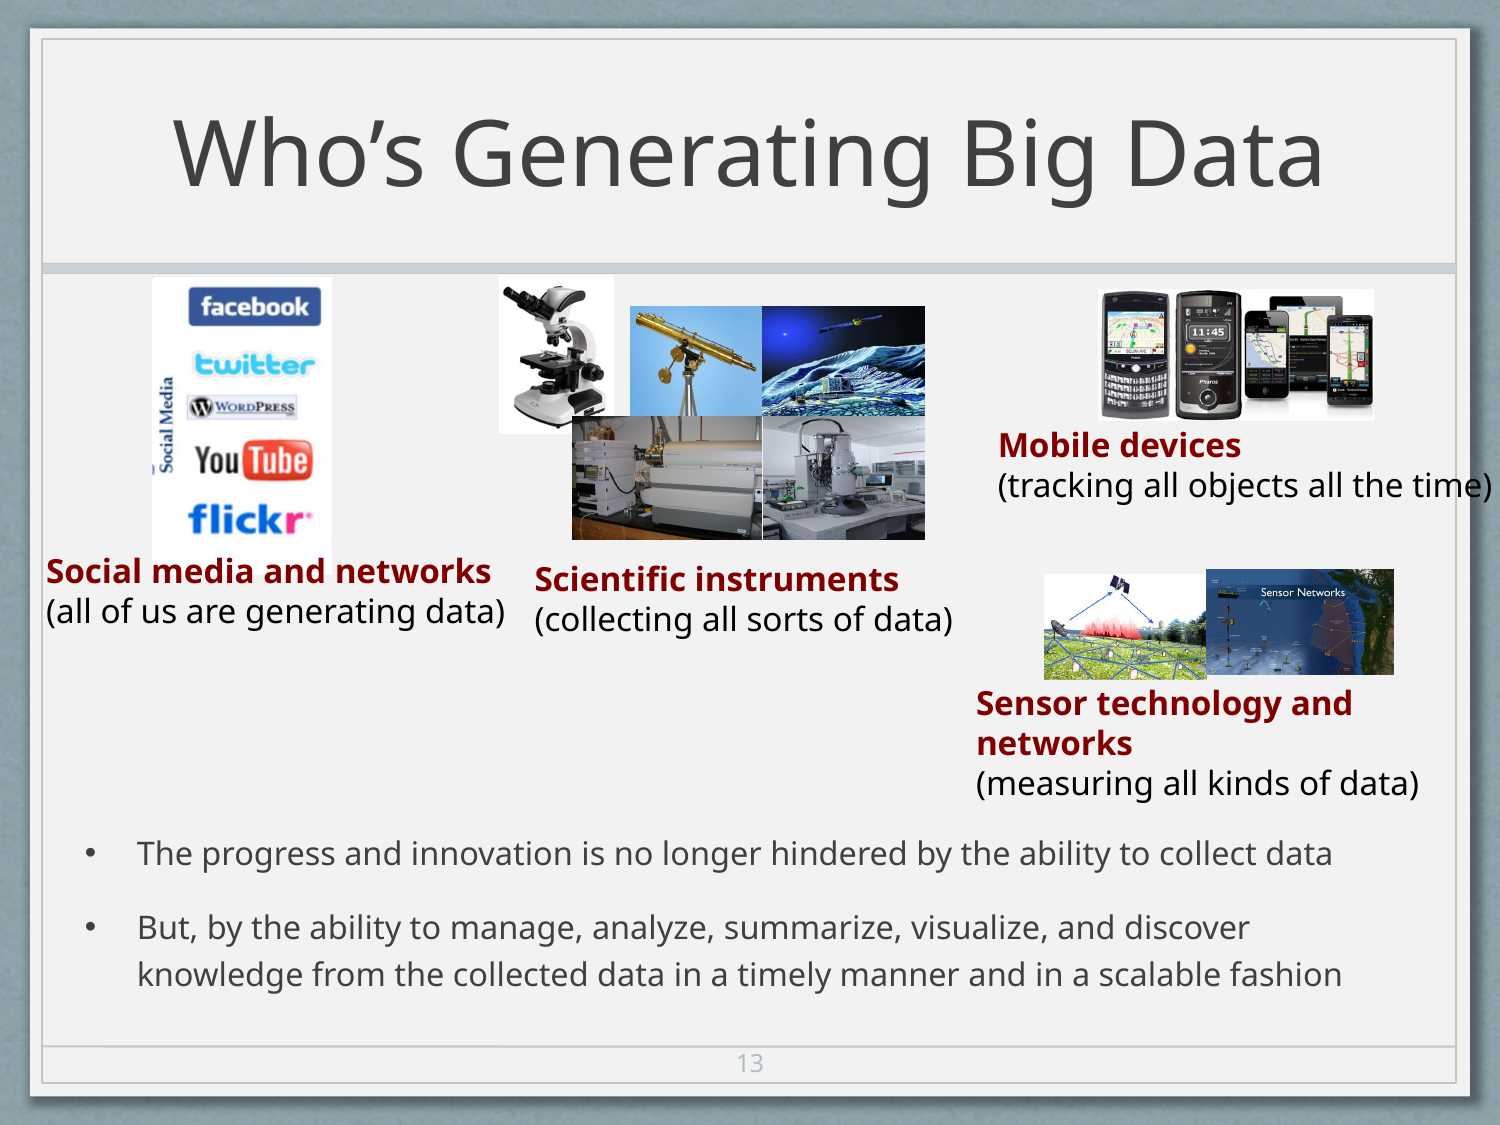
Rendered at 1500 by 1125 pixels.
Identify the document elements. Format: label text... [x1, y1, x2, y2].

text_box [52, 277, 492, 640]
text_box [499, 274, 959, 648]
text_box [960, 568, 1481, 772]
title Who’s Generating Big Data [147, 40, 1353, 260]
slide_number 13 [687, 1042, 813, 1088]
list The progress and innovation is no longer hindered by the ability to collect data But, by the ability to manage, analyze, summarize, visualize, and discover knowledge from the collected data in a timely manner and in a scalable fashion [69, 817, 1394, 1036]
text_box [1002, 289, 1489, 514]
